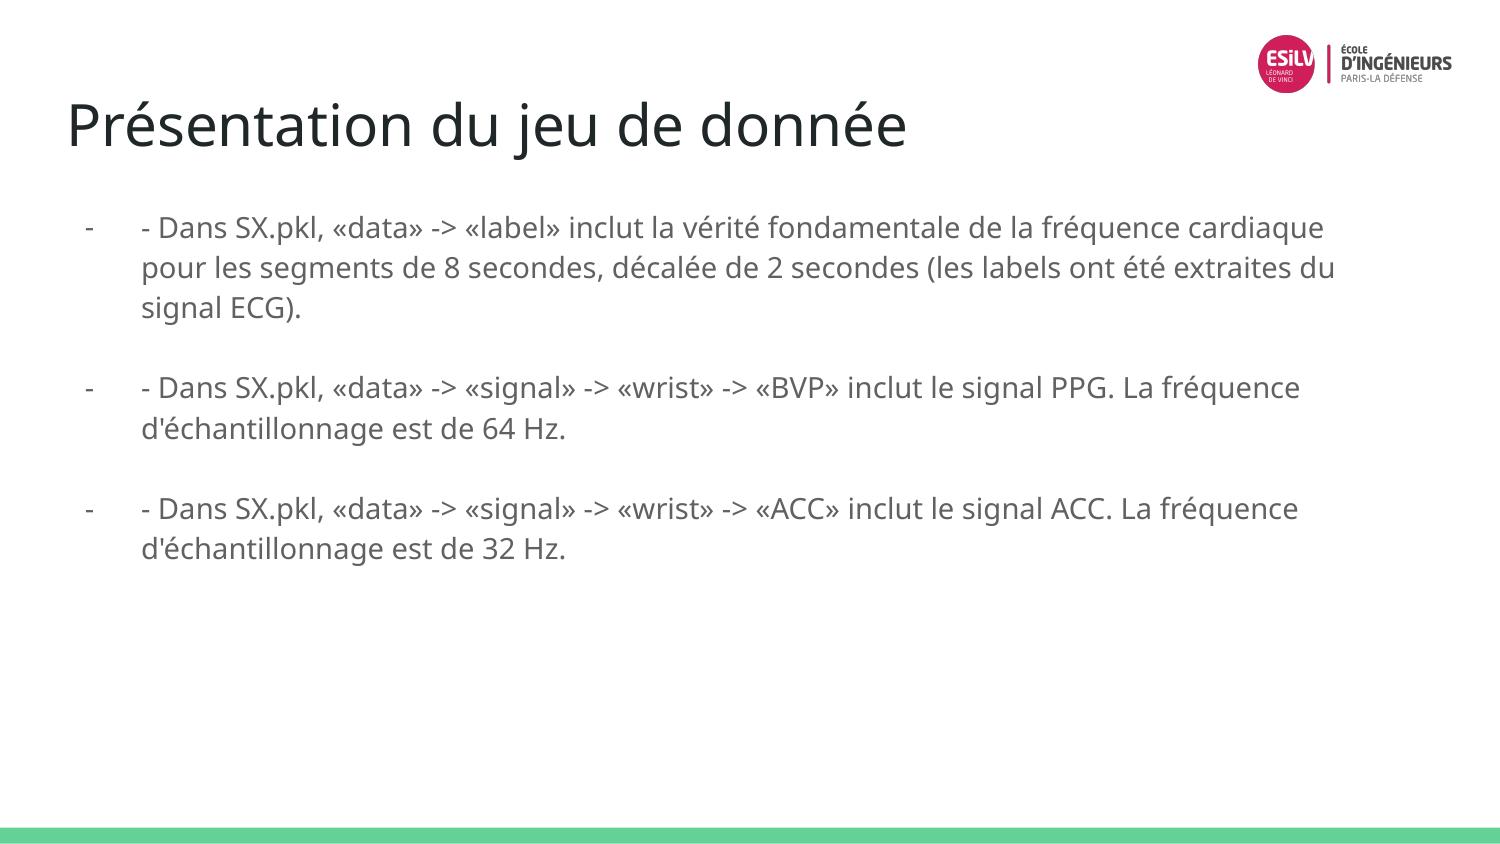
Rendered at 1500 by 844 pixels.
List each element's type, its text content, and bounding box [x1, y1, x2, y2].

picture [1258, 35, 1453, 93]
title Présentation du jeu de donnée [51, 72, 1449, 167]
list - Dans SX.pkl, «data» -> «label» inclut la vérité fondamentale de la fréquence cardiaque pour les segments de 8 secondes, décalée de 2 secondes (les labels ont été extraites du signal ECG). - Dans SX.pkl, «data» -> «signal» -> «wrist» -> «BVP» inclut le signal PPG. La fréquence d'échantillonnage est de 64 Hz. - Dans SX.pkl, «data» -> «signal» -> «wrist» -> «ACC» inclut le signal ACC. La fréquence d'échantillonnage est de 32 Hz. [51, 189, 1384, 750]
